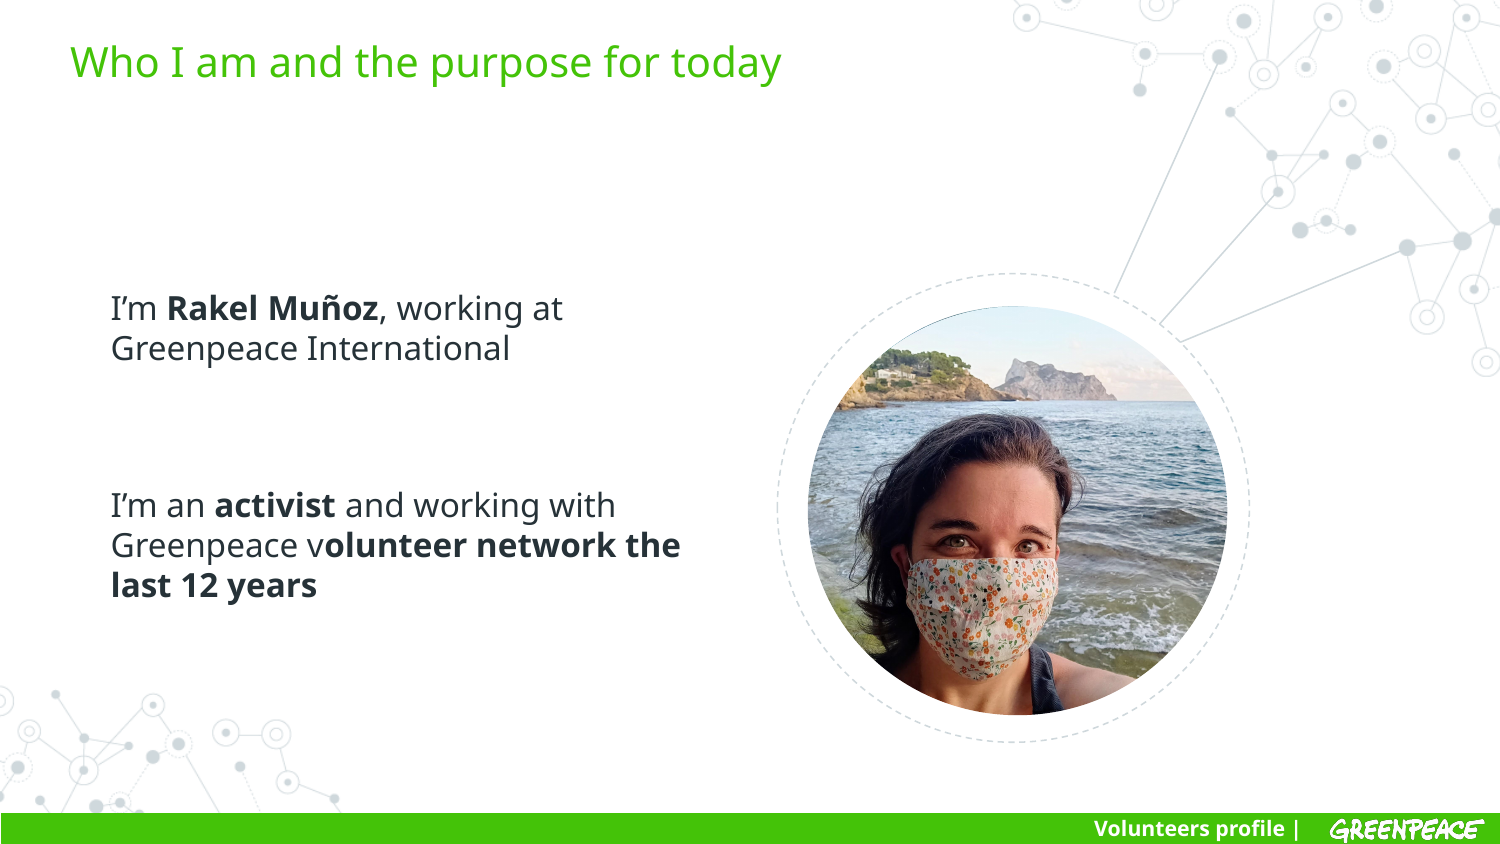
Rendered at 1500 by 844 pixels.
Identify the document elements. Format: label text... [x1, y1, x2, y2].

picture [0, 0, 1500, 844]
picture [1329, 818, 1485, 844]
title Who I am and the purpose for today [55, 20, 986, 104]
list I’m Rakel Muñoz, working at Greenpeace International I’m an activist and working with Greenpeace volunteer network the last 12 years [95, 272, 733, 777]
